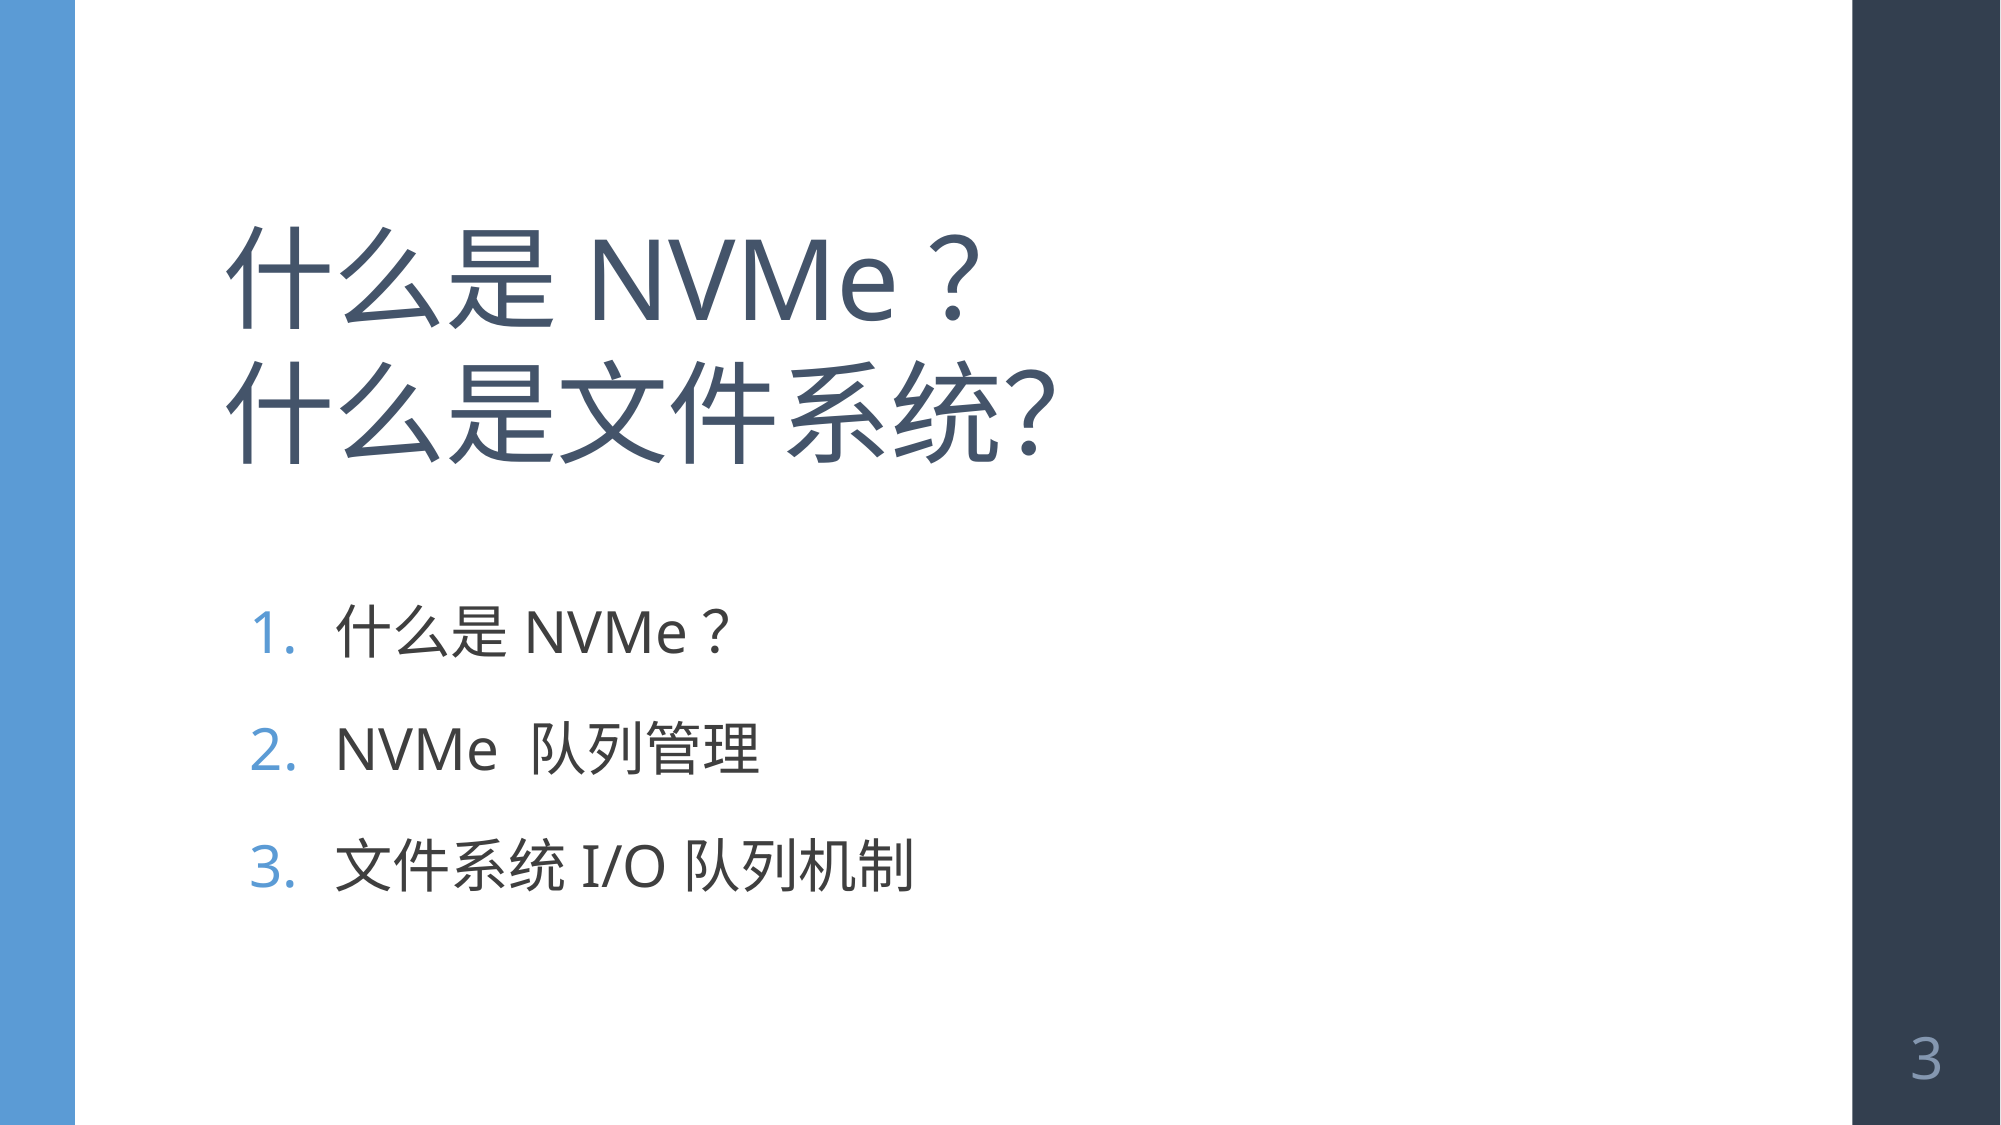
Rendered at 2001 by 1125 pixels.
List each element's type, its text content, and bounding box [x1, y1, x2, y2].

list 什么是NVMe？ NVMe 队列管理 文件系统I/O队列机制 [206, 552, 1752, 937]
title 什么是NVMe？ 什么是文件系统？ [206, 209, 1752, 486]
slide_number 3 [1852, 1012, 2000, 1110]
